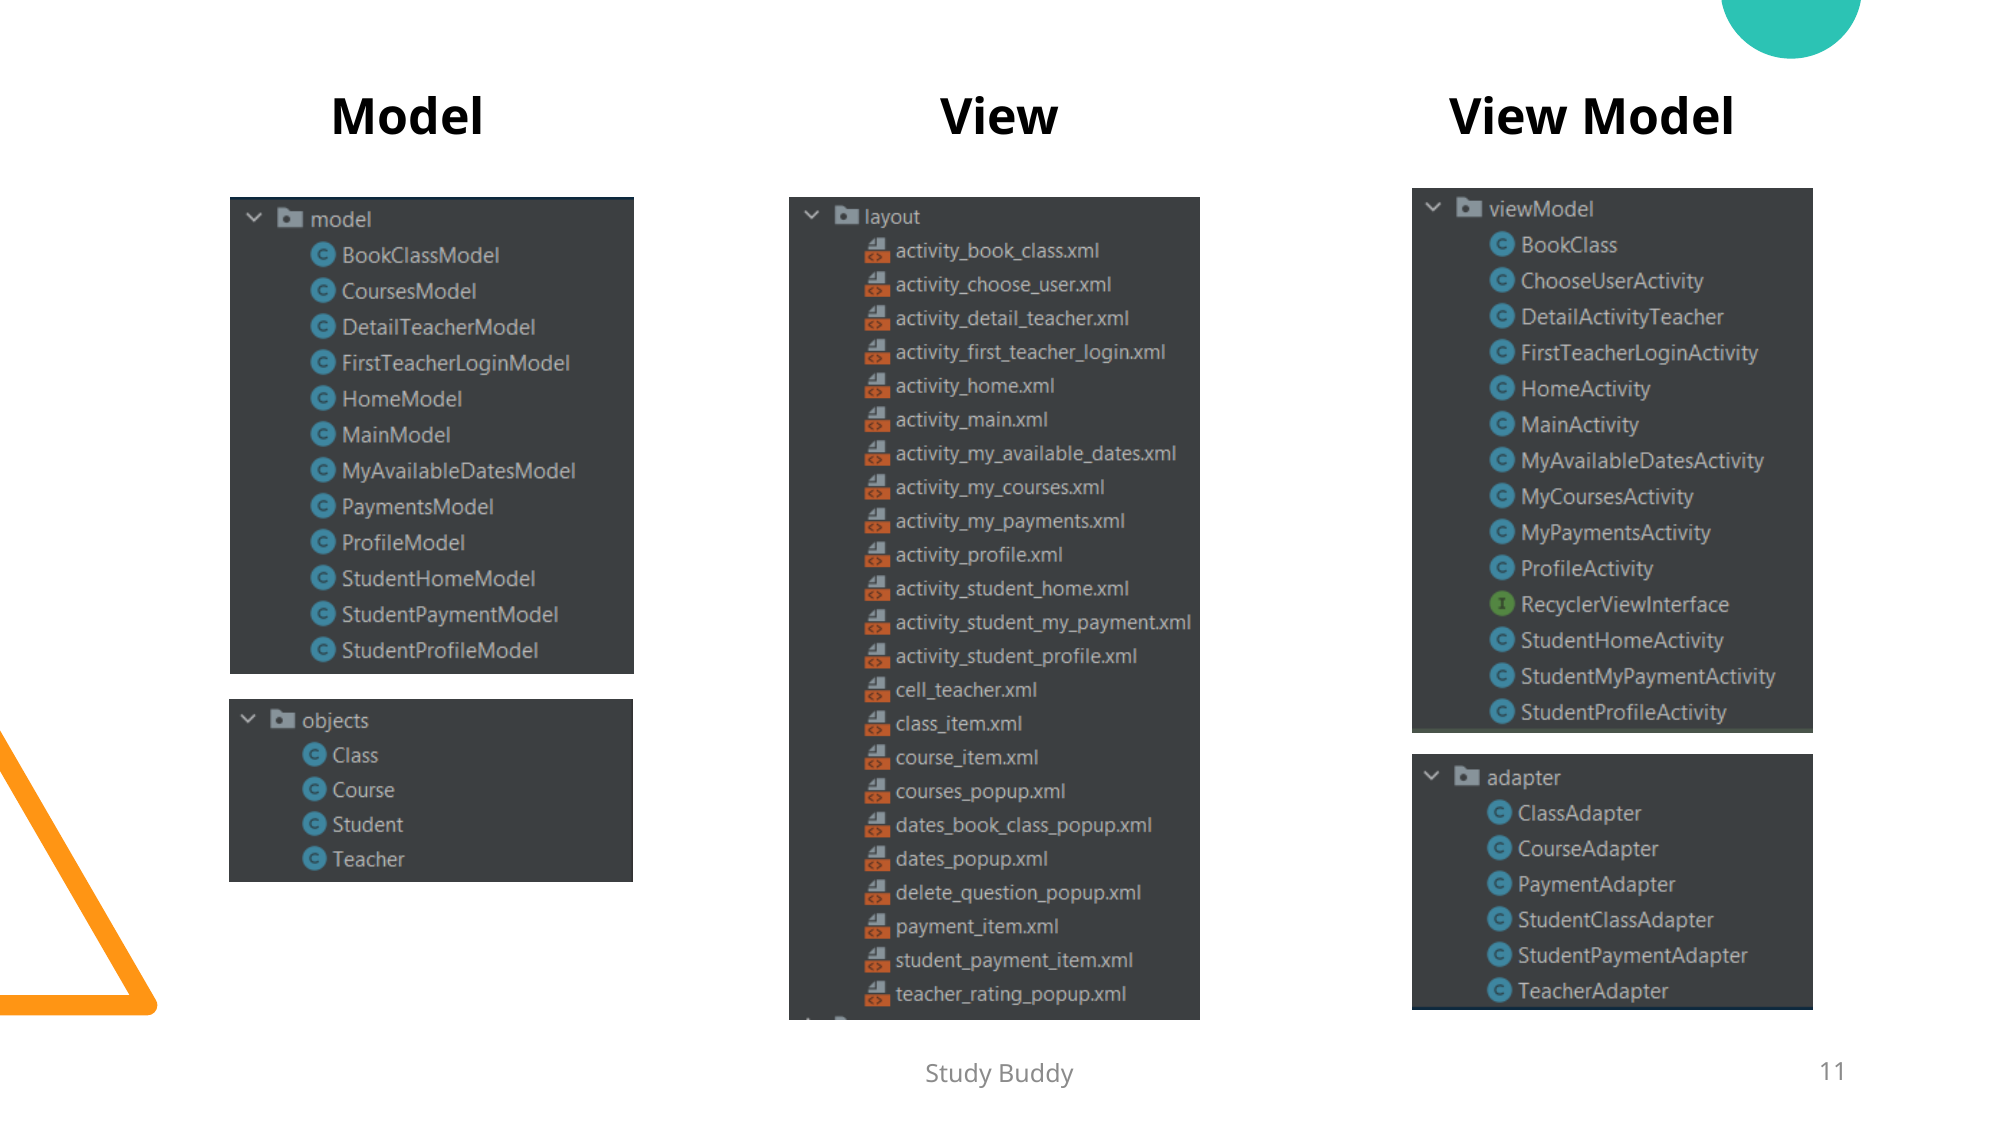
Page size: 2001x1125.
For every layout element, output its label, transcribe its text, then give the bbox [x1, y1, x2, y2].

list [789, 197, 1200, 1020]
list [230, 197, 634, 674]
footer Study Buddy [662, 1042, 1338, 1103]
list Model [137, 17, 678, 153]
slide_number 11 [1412, 1042, 1863, 1103]
list View [729, 17, 1270, 153]
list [1412, 188, 1813, 733]
picture [229, 699, 633, 882]
list View Model [1322, 17, 1863, 153]
picture [1412, 754, 1813, 1010]
